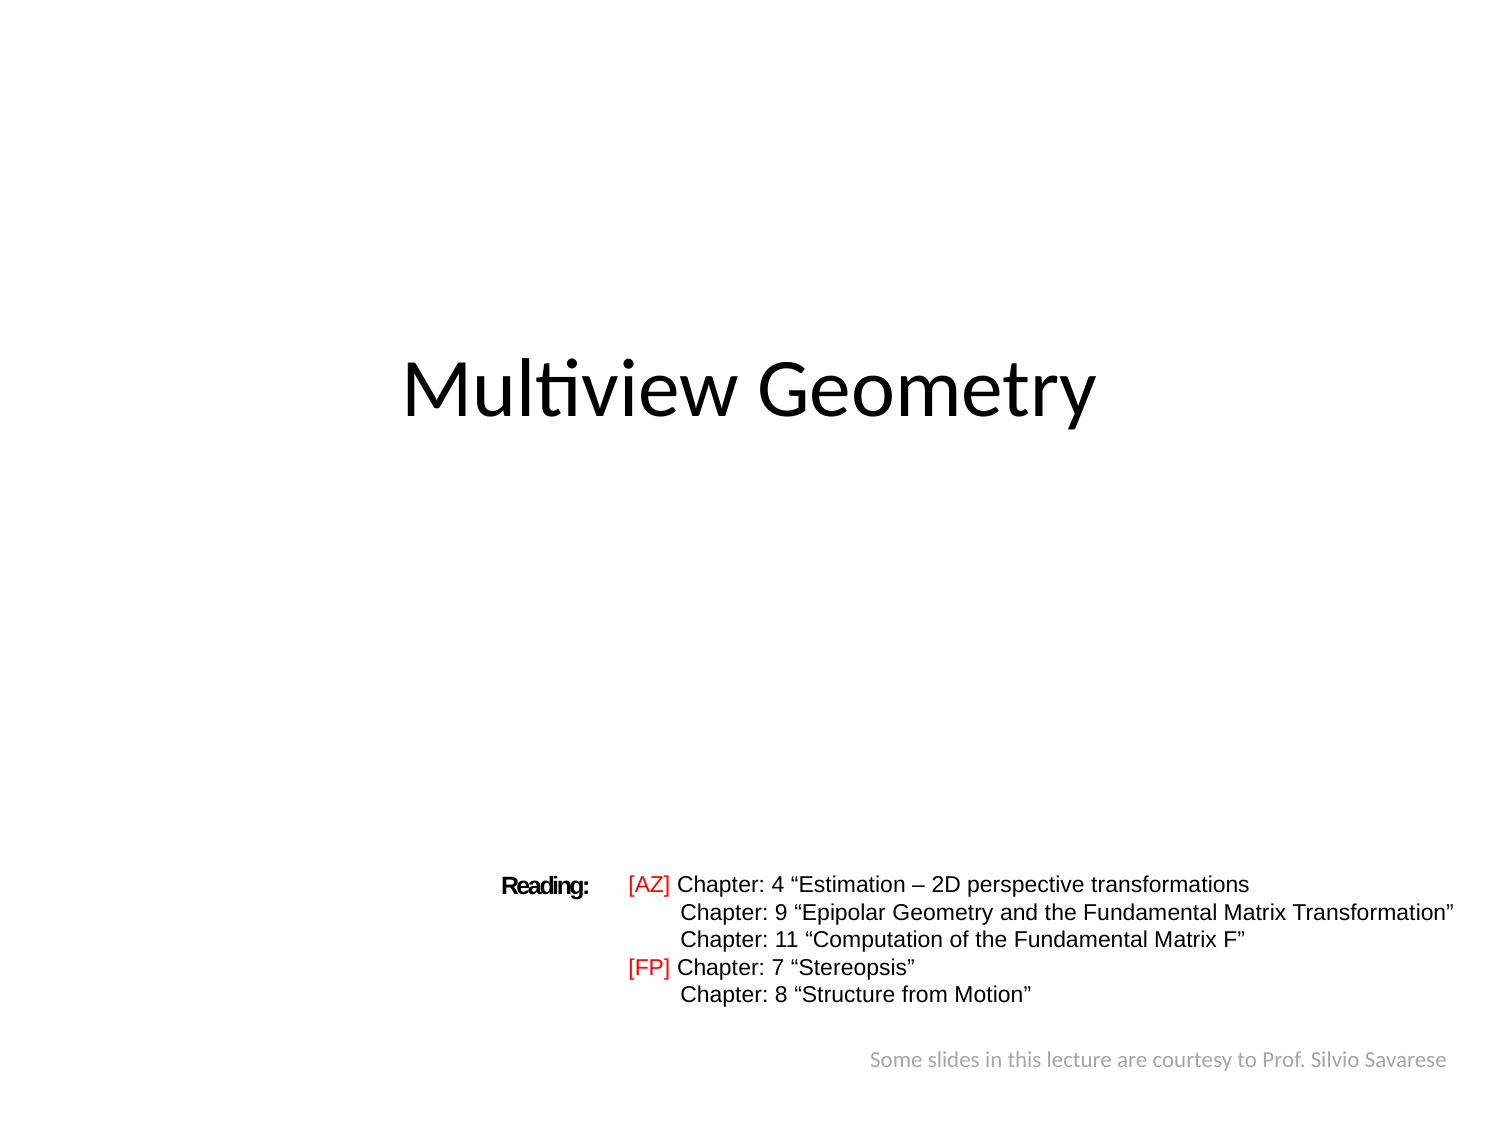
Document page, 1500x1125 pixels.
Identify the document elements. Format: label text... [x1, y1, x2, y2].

text_box Reading: [486, 862, 610, 908]
subtitle Some slides in this lecture are courtesy to Prof. Silvio Savarese [700, 1037, 1464, 1088]
title Multiview Geometry [112, 262, 1388, 504]
text_box [AZ] Chapter: 4 “Estimation – 2D perspective transformations Chapter: 9 “Epipolar Geometry and the Fundamental Matrix Transformation” Chapter: 11 “Computation of the Fundamental Matrix F” [FP] Chapter: 7 “Stereopsis” Chapter: 8 “Structure from Motion” [613, 862, 1483, 1015]
